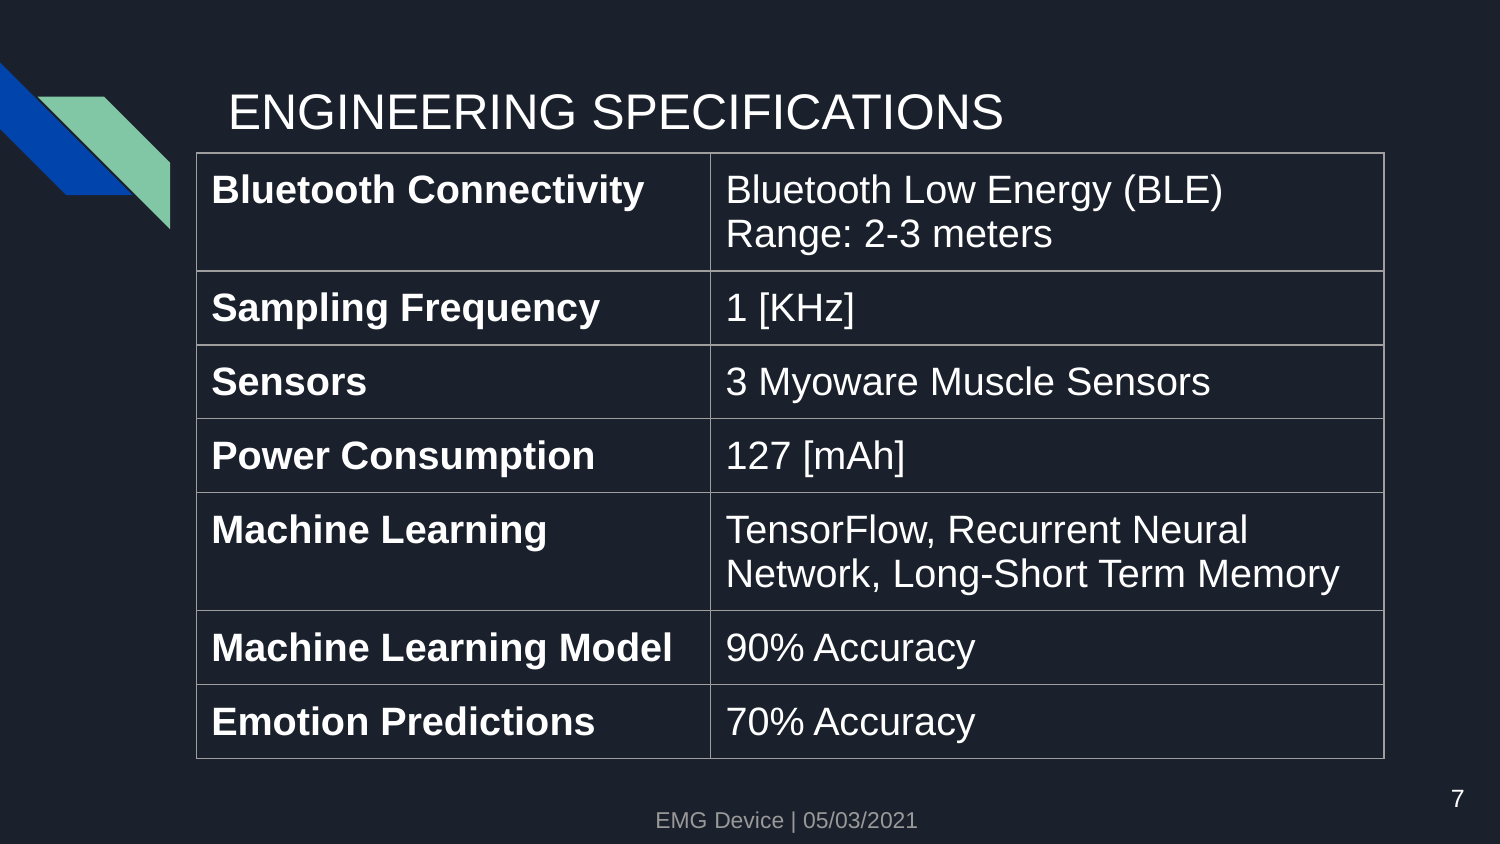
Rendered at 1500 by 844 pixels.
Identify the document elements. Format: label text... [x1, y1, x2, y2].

table_cell Machine Learning Model [197, 611, 710, 684]
table_cell 127 [mAh] [711, 419, 1383, 492]
table_cell 90% Accuracy [711, 611, 1383, 684]
table_cell 3 Myoware Muscle Sensors [711, 346, 1383, 418]
table_header Bluetooth Low Energy (BLE) Range: 2-3 meters [711, 154, 1383, 270]
table_cell Sensors [197, 346, 710, 418]
table_cell 1 [KHz] [711, 272, 1383, 344]
table_header Bluetooth Connectivity [197, 154, 710, 270]
table_cell Machine Learning [197, 493, 710, 610]
title ENGINEERING SPECIFICATIONS [212, 64, 1368, 152]
table_cell Sampling Frequency [197, 272, 710, 344]
slide_number 7 [1389, 764, 1480, 830]
text_box EMG Device | 05/03/2021 [640, 790, 940, 844]
table_cell 70% Accuracy [711, 685, 1383, 758]
table_cell TensorFlow, Recurrent Neural Network, Long-Short Term Memory [711, 493, 1383, 610]
table_cell Emotion Predictions [197, 685, 710, 758]
table_cell Power Consumption [197, 419, 710, 492]
